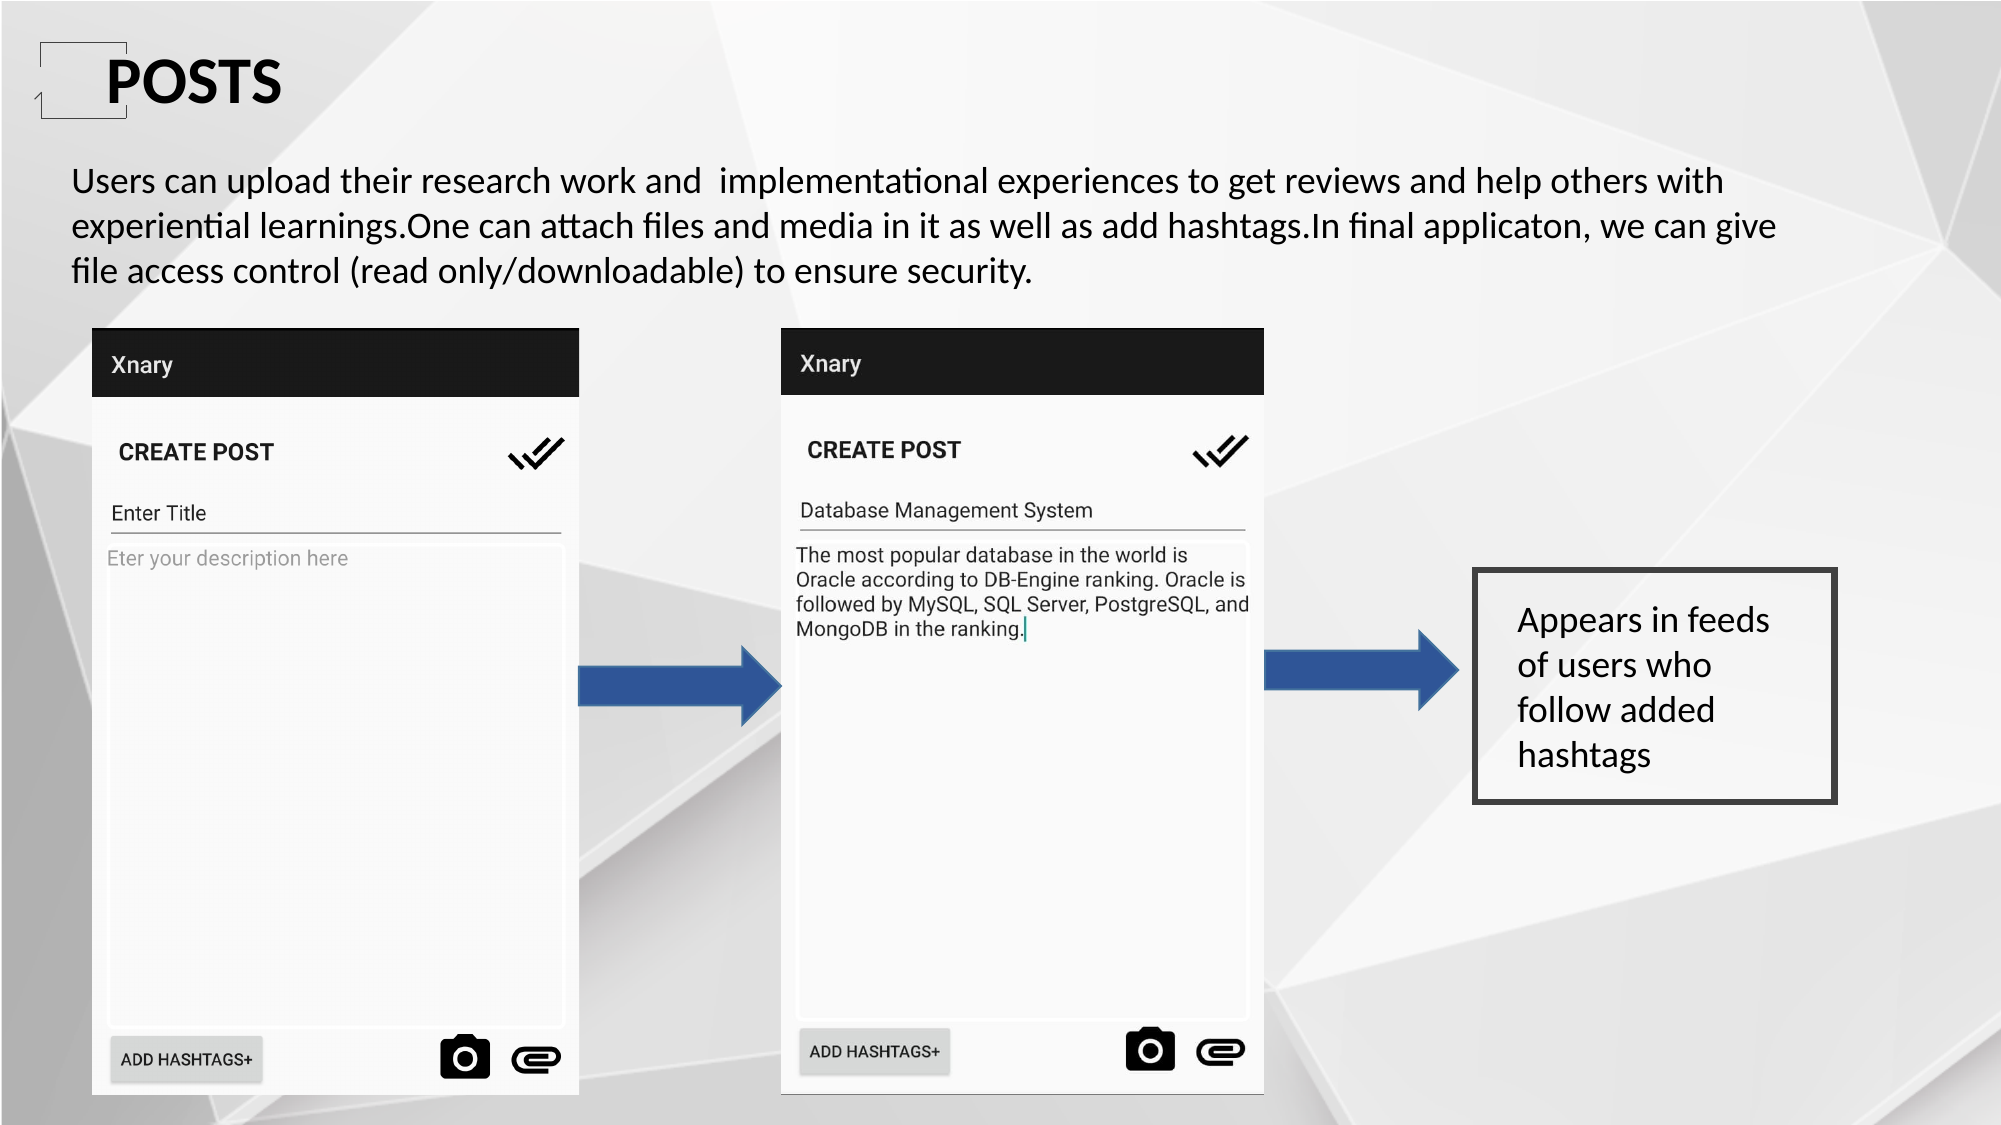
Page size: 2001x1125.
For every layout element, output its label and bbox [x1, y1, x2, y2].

picture [1, 1, 2001, 1125]
text_box [34, 42, 127, 119]
